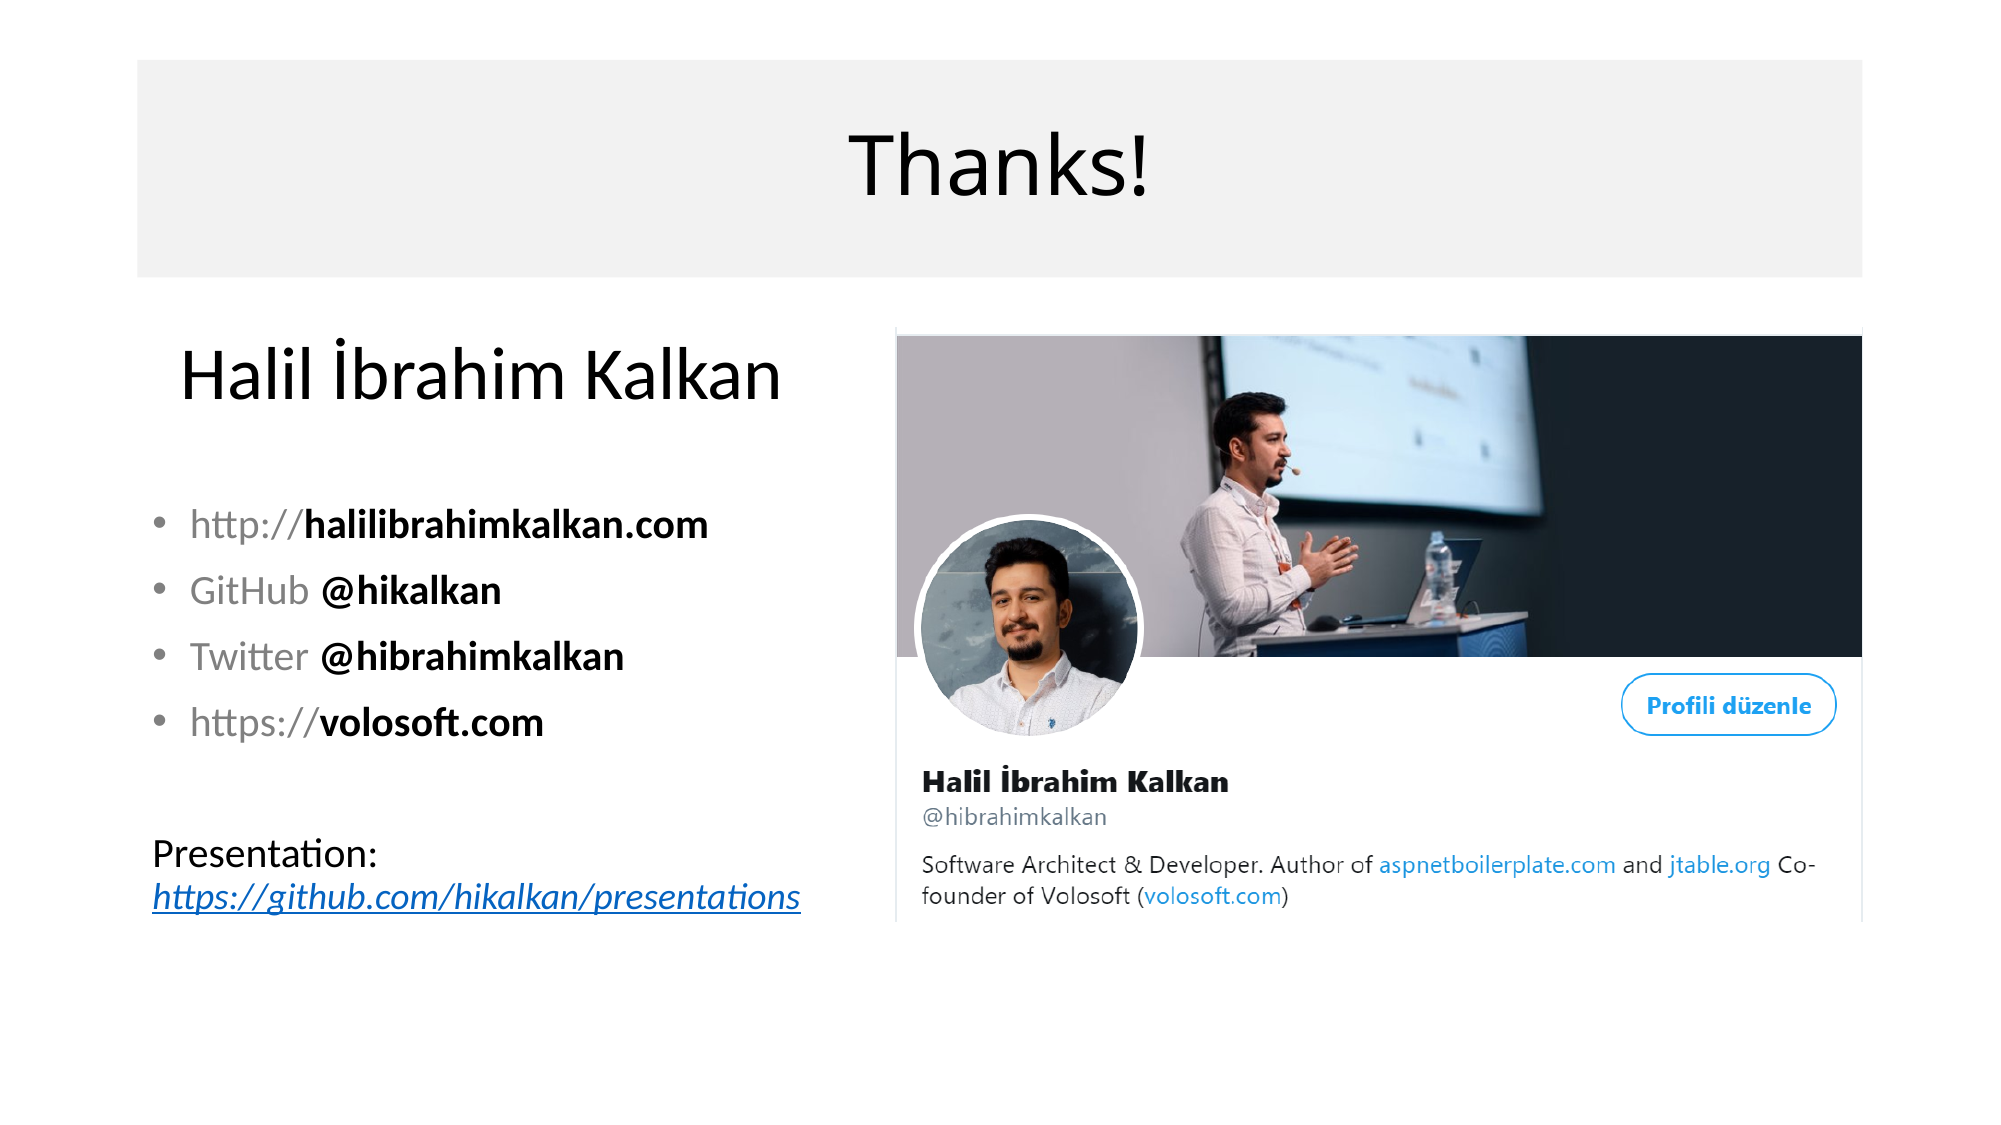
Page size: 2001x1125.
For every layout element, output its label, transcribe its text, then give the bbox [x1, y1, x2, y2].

title Thanks! [137, 59, 1863, 278]
picture [890, 327, 1871, 922]
text_box Halil İbrahim Kalkan http://halilibrahimkalkan.com GitHub @hikalkan Twitter @hibrahimkalkan https://volosoft.com Presentation: https://github.com/hikalkan/presentations [137, 327, 828, 1041]
